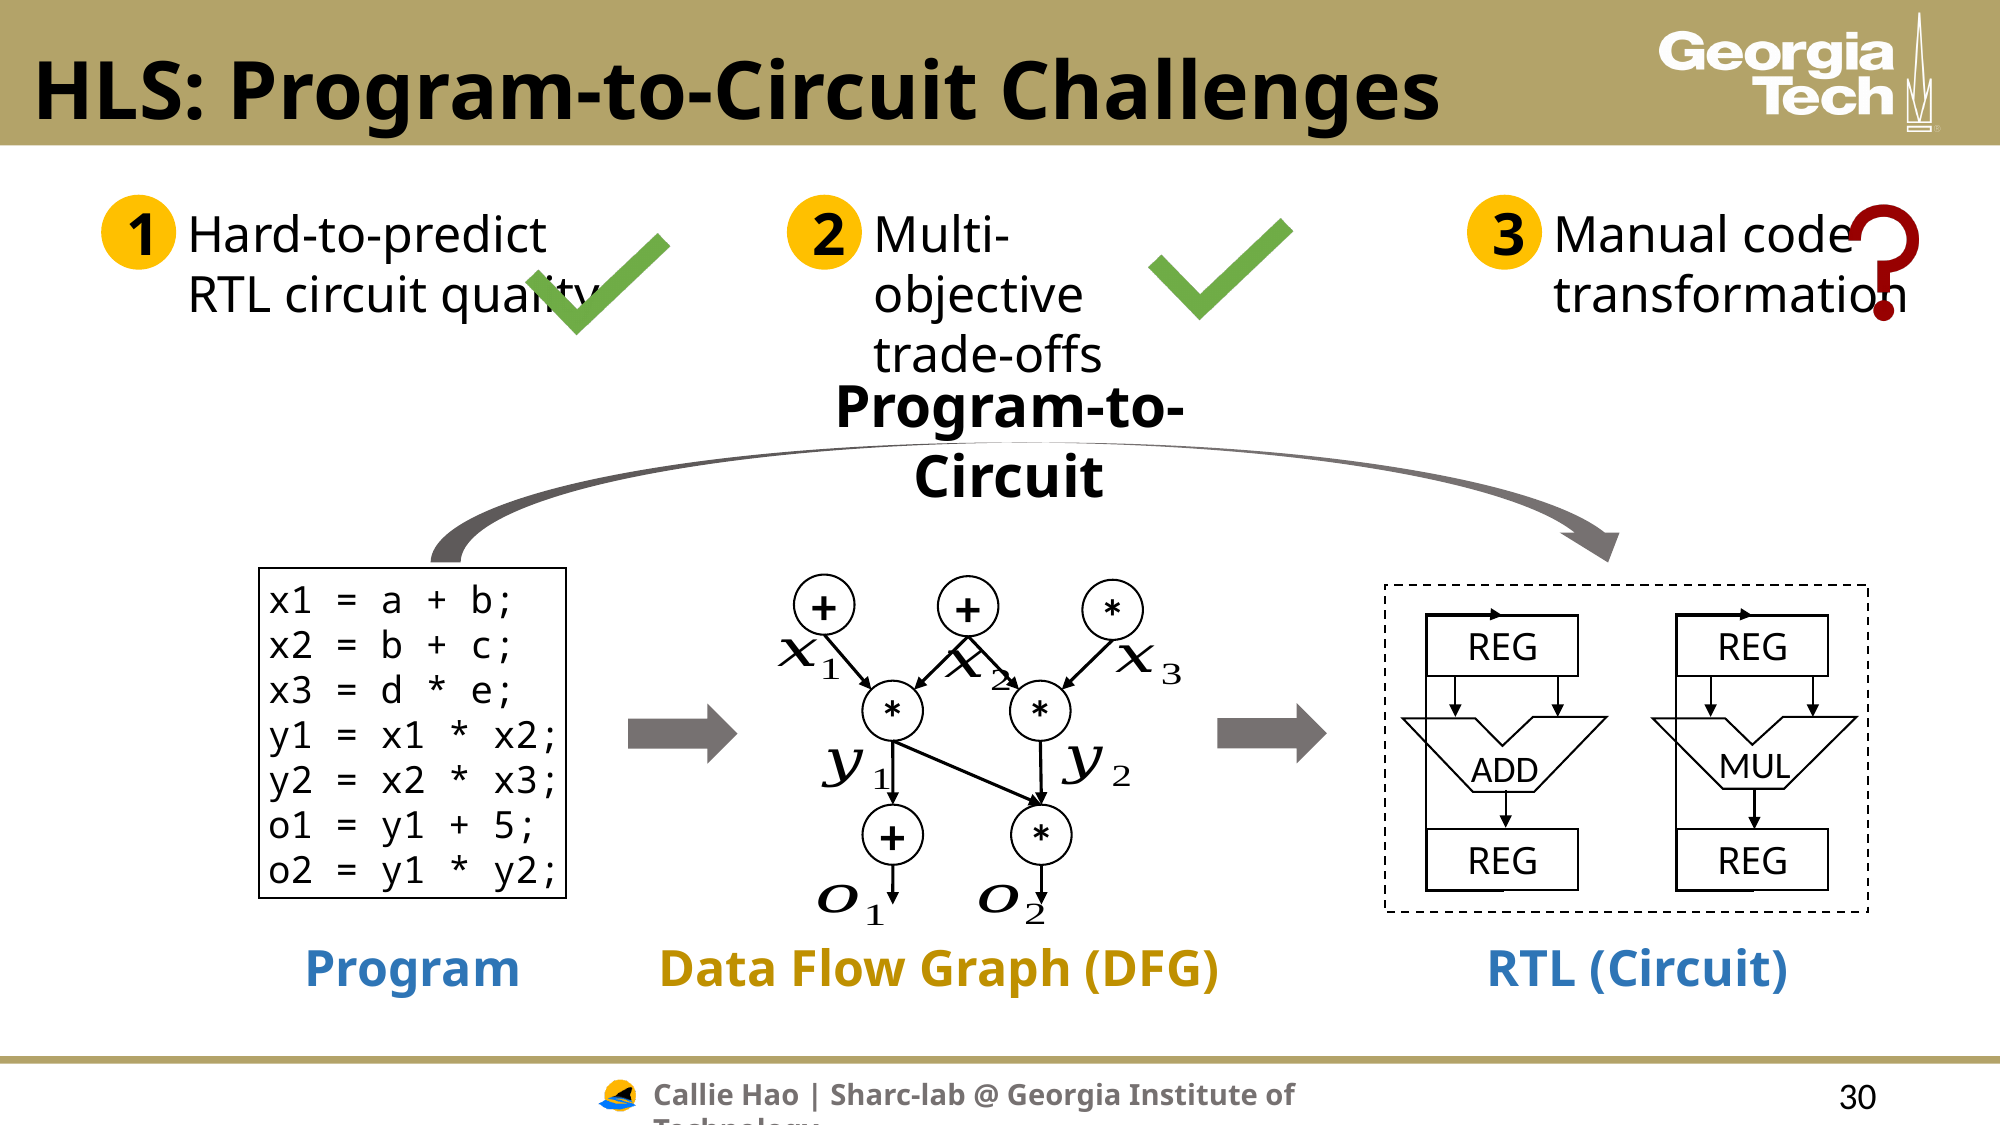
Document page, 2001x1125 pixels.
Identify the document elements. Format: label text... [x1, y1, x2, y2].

text_box Program [278, 929, 547, 1004]
text_box [429, 455, 737, 564]
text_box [1384, 755, 1869, 913]
text_box 2 [785, 193, 863, 271]
text_box RTL (Circuit) [1432, 929, 1843, 1004]
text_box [773, 574, 1182, 933]
slide_number 30 [1823, 1064, 1941, 1114]
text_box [1384, 584, 1869, 752]
picture [522, 208, 673, 359]
text_box [627, 701, 740, 767]
text_box [1216, 700, 1329, 766]
text_box x1 = a + b; x2 = b + c; x3 = d * e; y1 = x1 * x2; y2 = x2 * x3; o1 = y1 + 5; o2 = y1 * y2; [258, 567, 567, 899]
text_box Multi-objective trade-offs [811, 194, 1218, 390]
text_box [1282, 452, 1622, 565]
picture [596, 1076, 640, 1112]
title HLS: Program-to-Circuit Challenges [17, 42, 1875, 145]
text_box Program-to-Circuit [737, 362, 1282, 517]
text_box Manual code transformation [1491, 194, 1808, 330]
text_box 1 [100, 193, 178, 271]
picture [1808, 187, 1959, 338]
picture [1659, 12, 1941, 133]
text_box 3 [1466, 193, 1544, 271]
picture [1145, 193, 1296, 344]
text_box Data Flow Graph (DFG) [642, 929, 1250, 1004]
text_box Hard-to-predict RTL circuit quality [124, 194, 623, 330]
